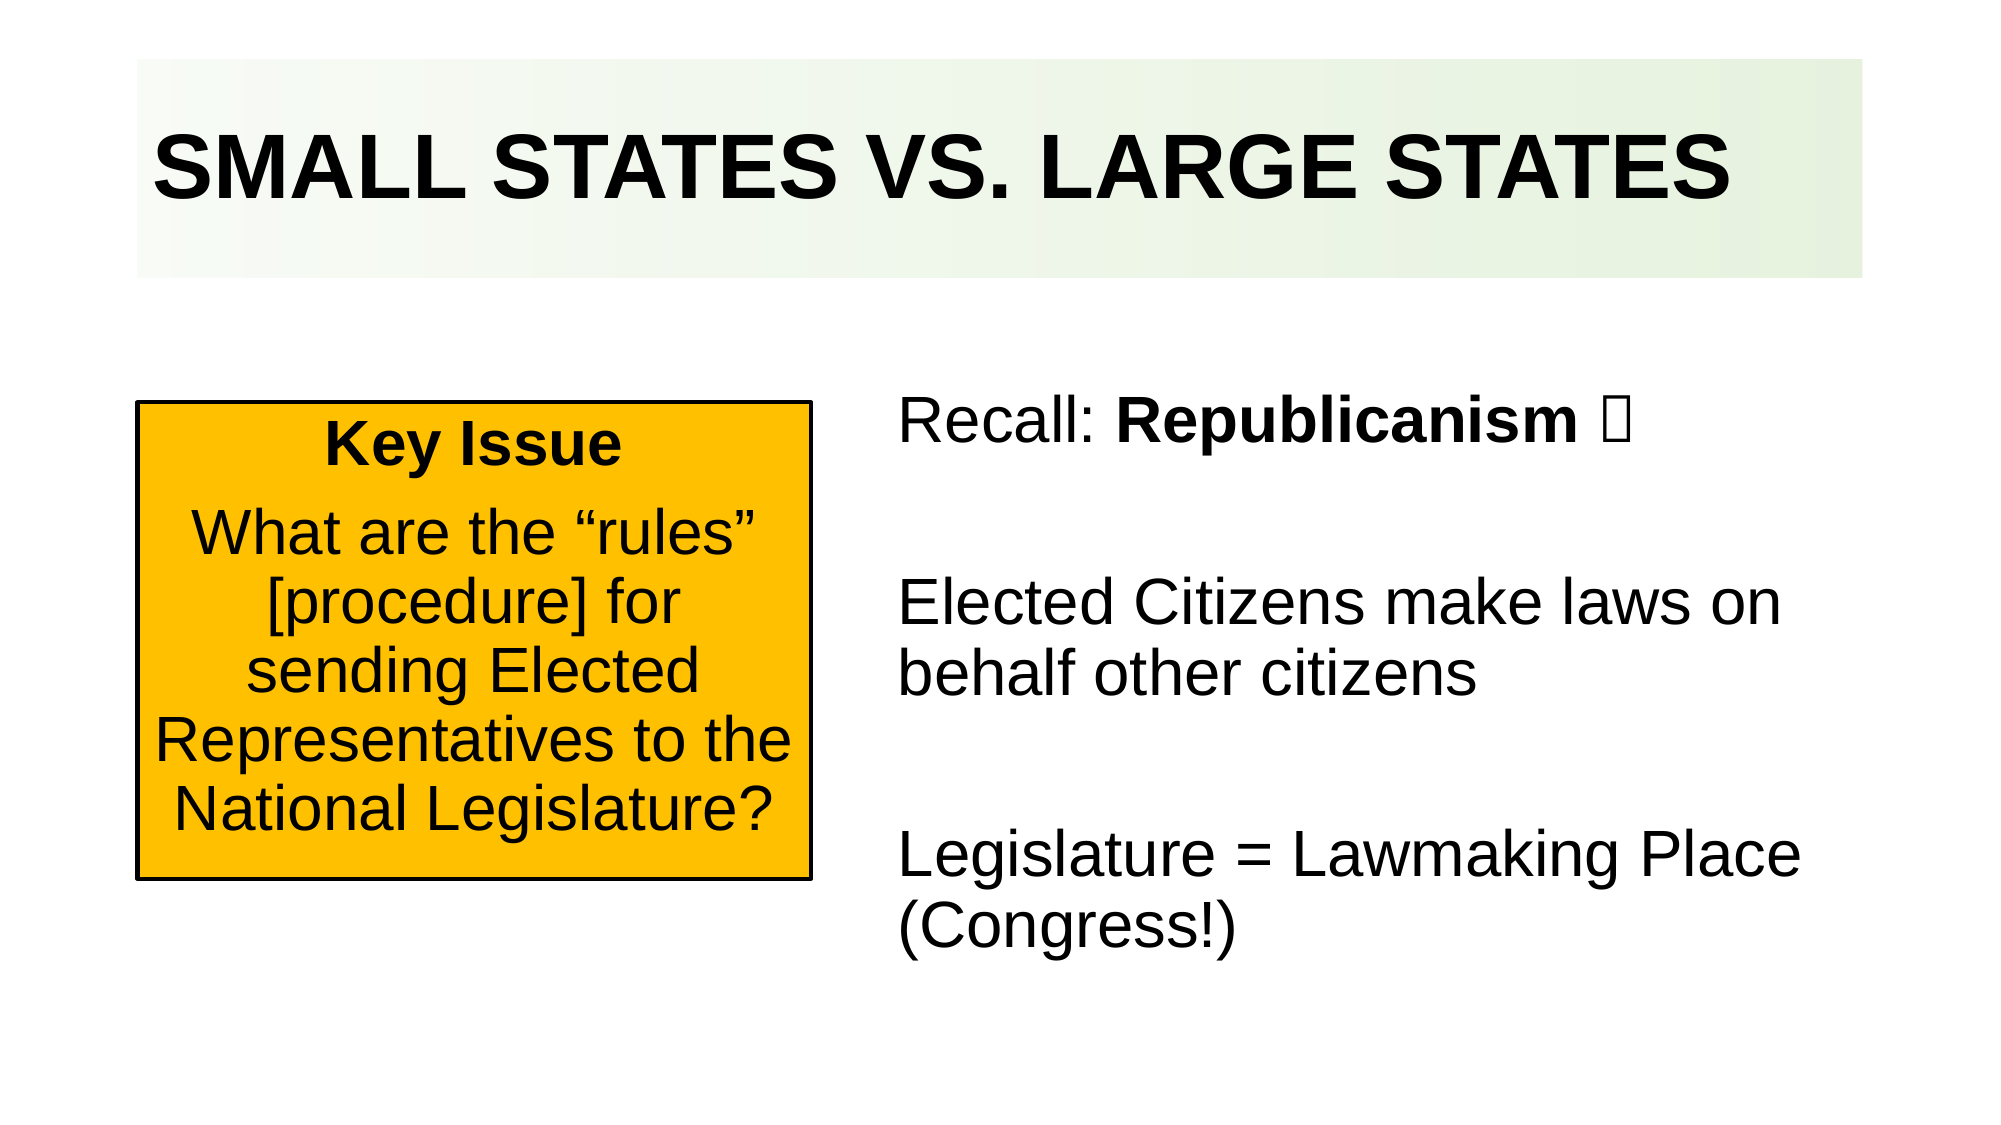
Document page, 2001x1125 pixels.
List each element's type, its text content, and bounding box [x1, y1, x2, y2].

text_box Recall: Republicanism  Elected Citizens make laws on behalf other citizens Legislature = Lawmaking Place (Congress!) [882, 378, 1835, 972]
list Key Issue What are the “rules” [procedure] for sending Elected Representatives to the National Legislature? [137, 402, 811, 879]
title Small states vs. Large States [137, 59, 1863, 278]
